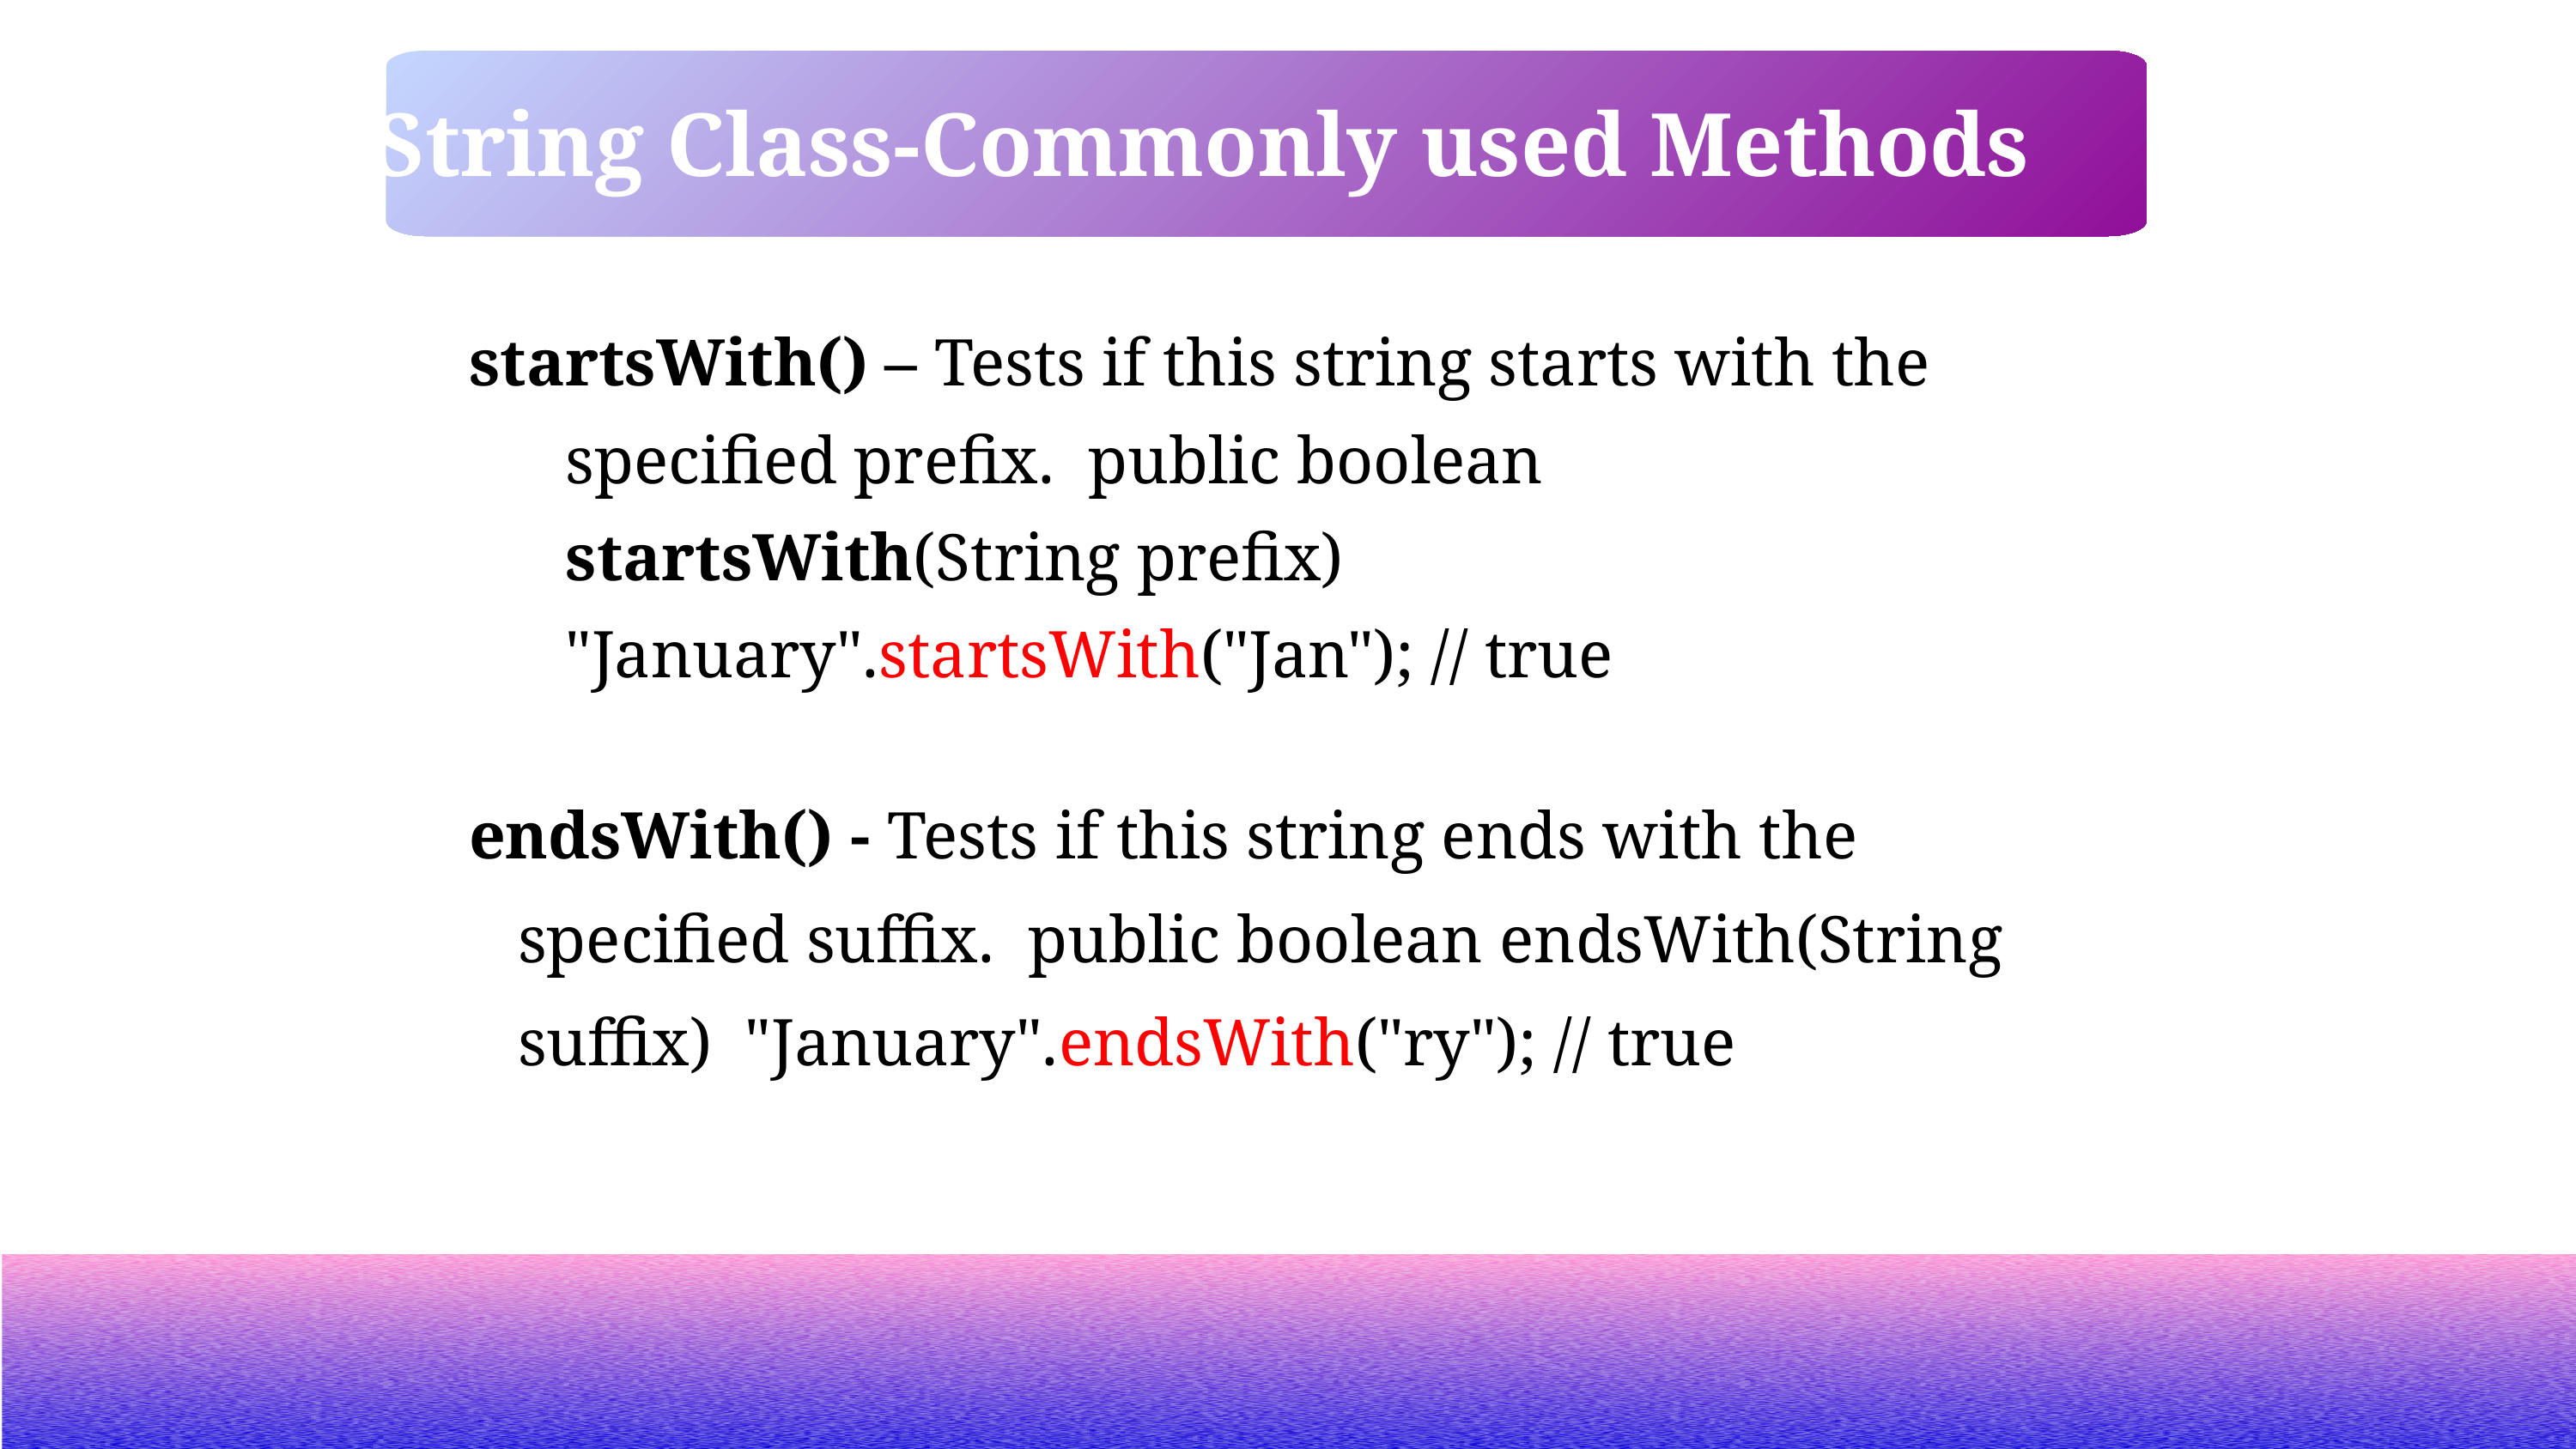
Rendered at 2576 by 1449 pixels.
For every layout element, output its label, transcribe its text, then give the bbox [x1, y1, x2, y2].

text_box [321, 50, 2148, 237]
text_box startsWith() – Tests if this string starts with the specified prefix. public boolean startsWith(String prefix) "January".startsWith("Jan"); // true endsWith() - Tests if this string ends with the specified suffix. public boolean endsWith(String suffix) "January".endsWith("ry"); // true [466, 299, 2094, 1079]
text_box [2, 1254, 2576, 1449]
